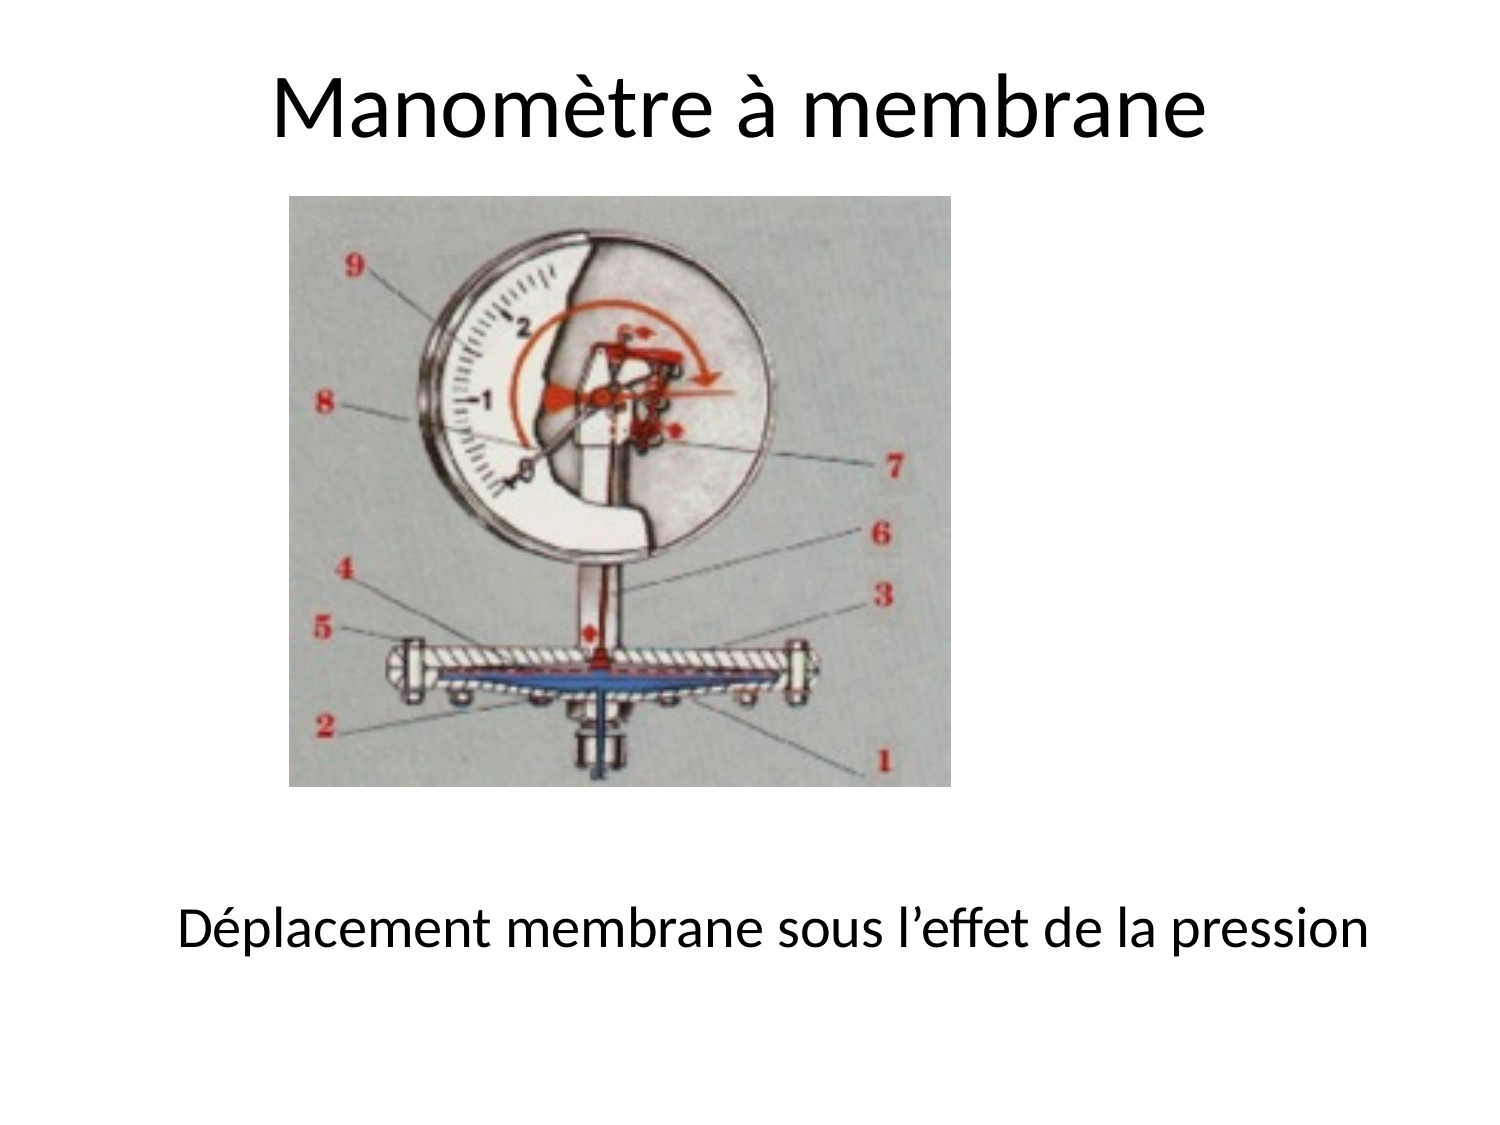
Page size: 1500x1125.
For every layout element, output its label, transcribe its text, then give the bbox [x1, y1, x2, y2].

text_box Déplacement membrane sous l’effet de la pression [100, 881, 1447, 967]
picture [289, 196, 951, 788]
title Manomètre à membrane [64, 7, 1415, 195]
